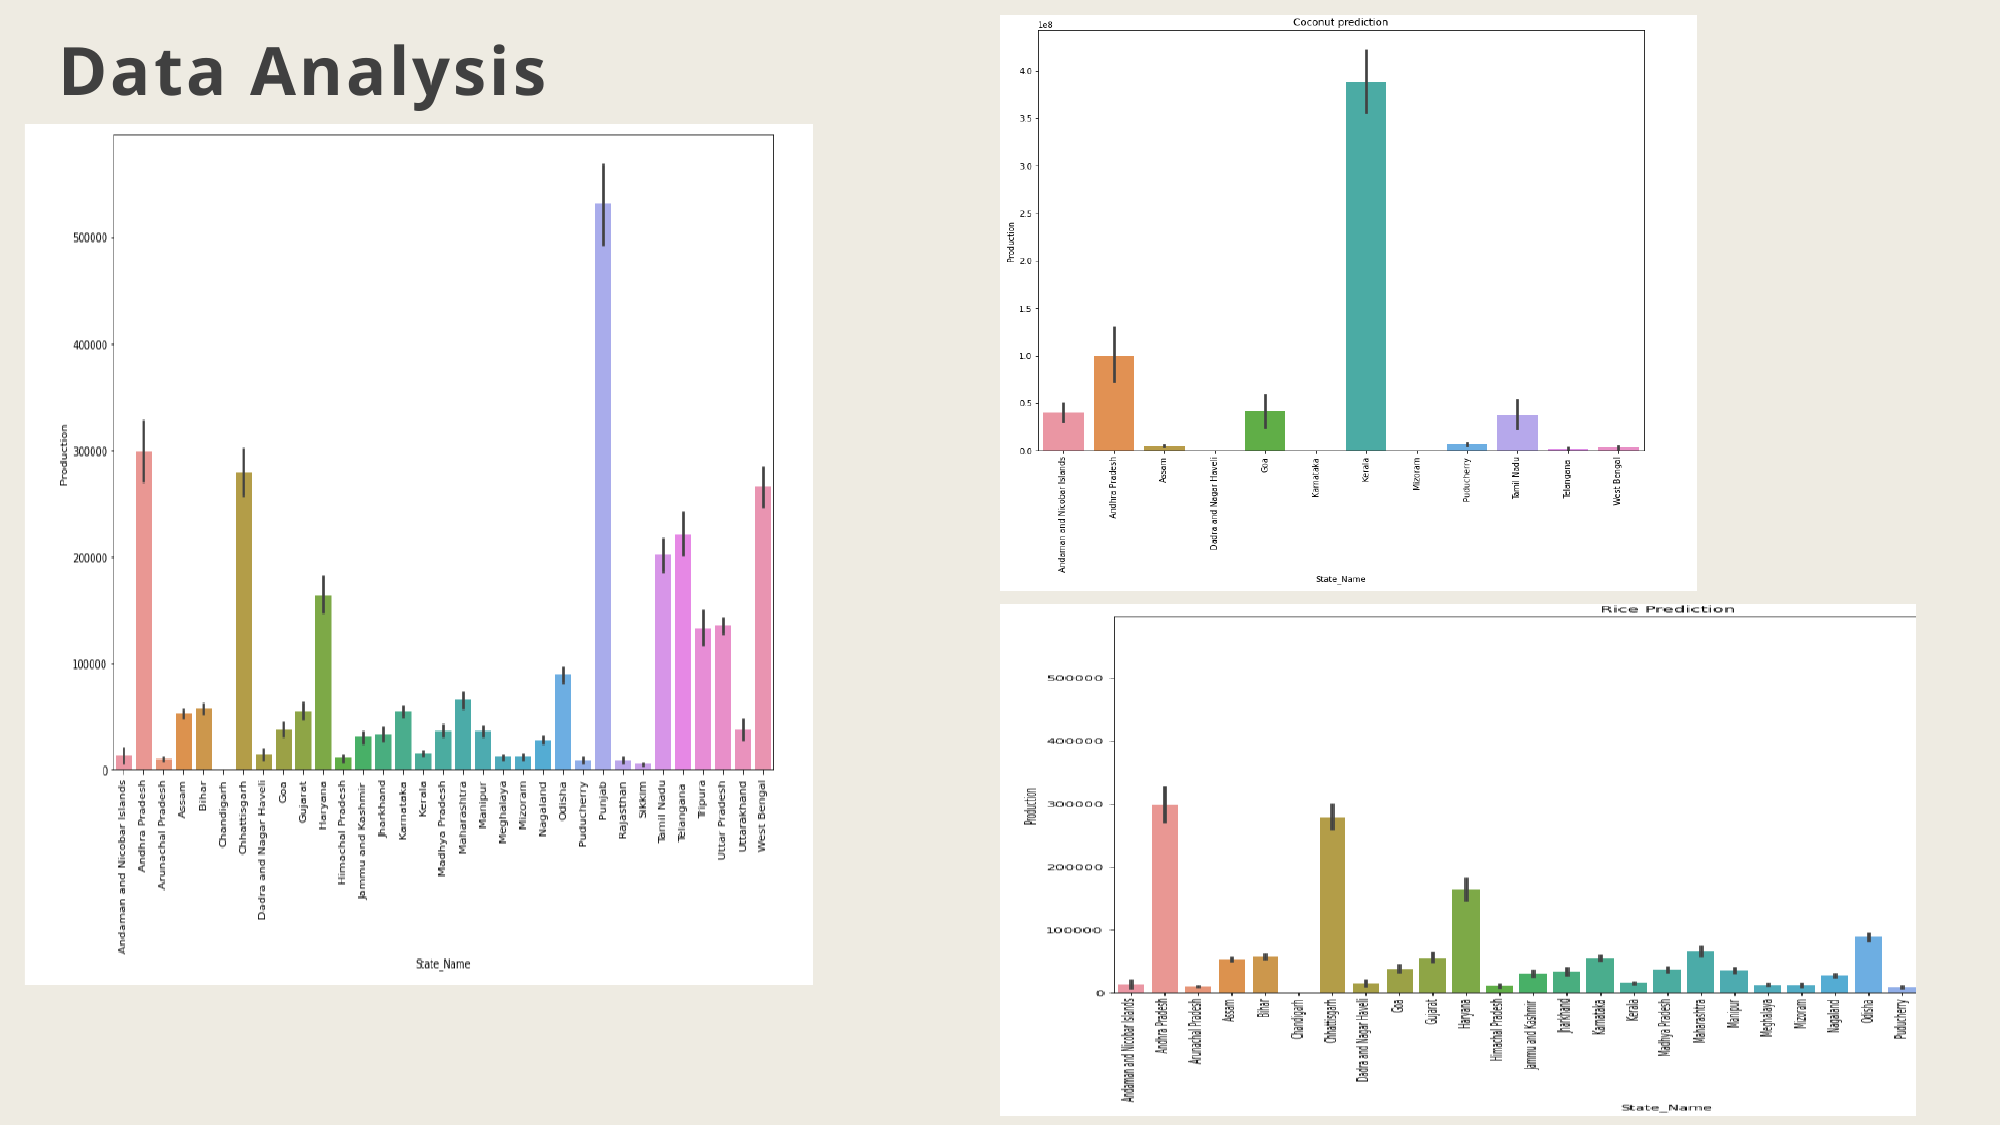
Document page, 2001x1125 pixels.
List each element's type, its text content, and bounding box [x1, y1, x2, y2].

picture [1000, 14, 1697, 591]
picture [24, 124, 814, 985]
picture [1000, 604, 1916, 1116]
title Data Analysis [0, 0, 1439, 125]
